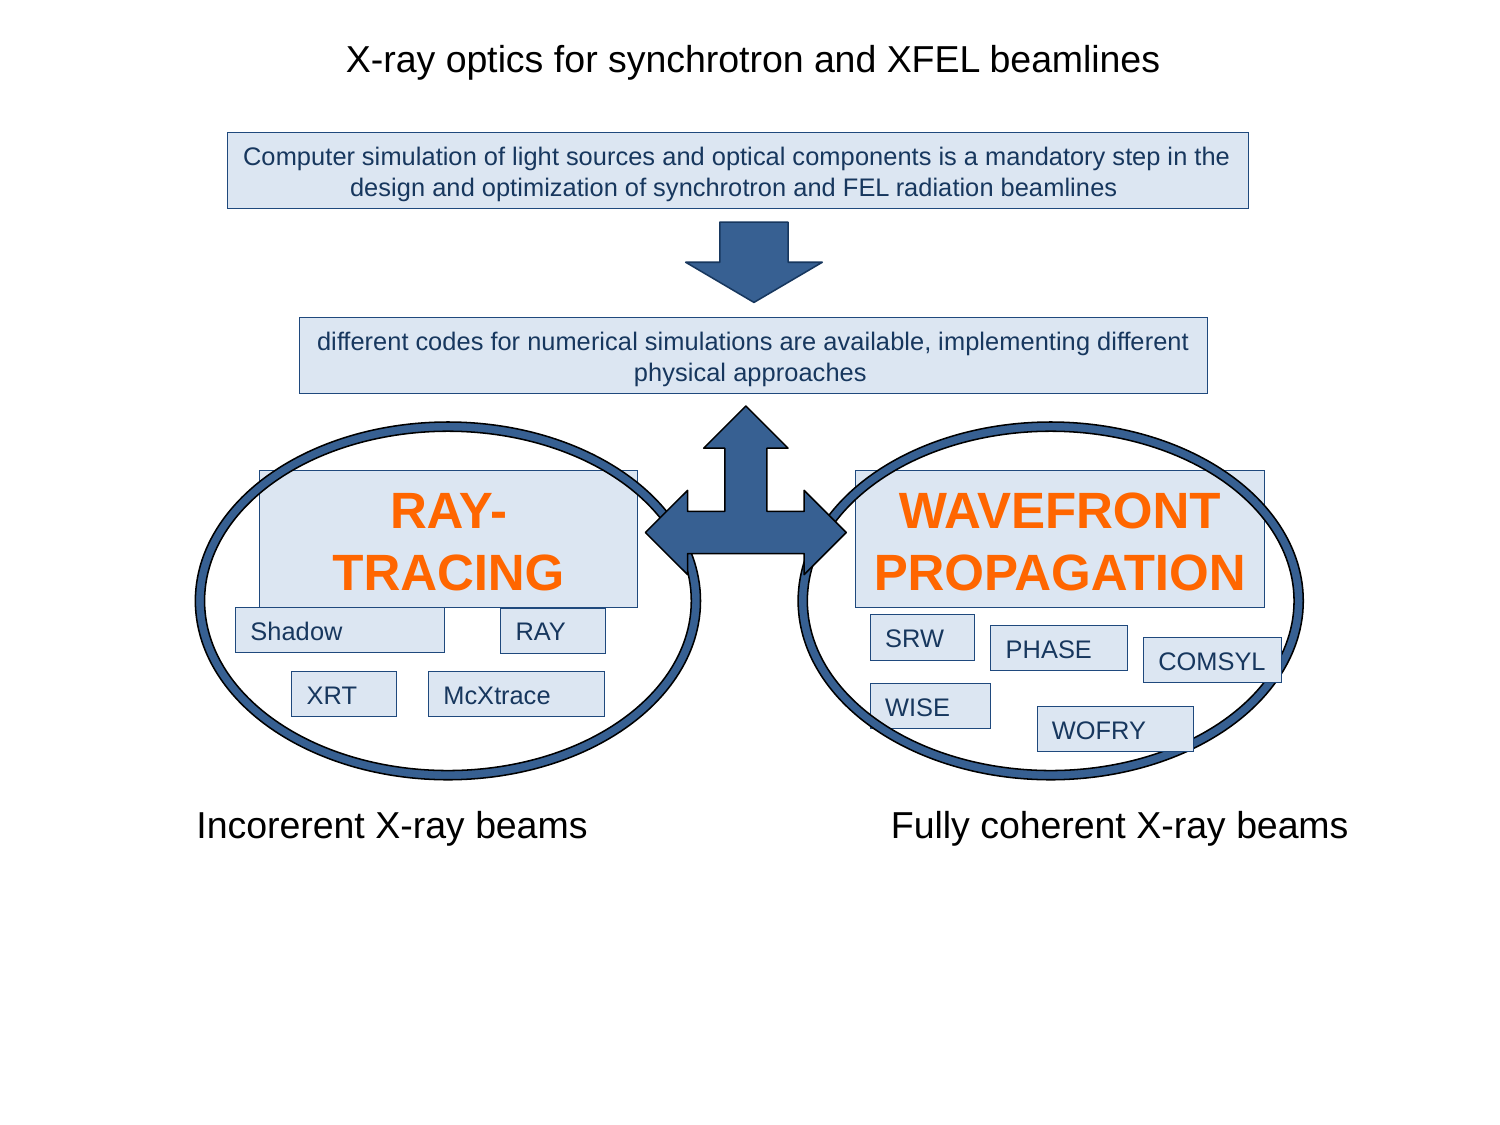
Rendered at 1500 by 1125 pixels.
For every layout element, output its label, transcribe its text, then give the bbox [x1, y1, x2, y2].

text_box different codes for numerical simulations are available, implementing different physical approaches [299, 317, 1208, 394]
text_box [685, 222, 823, 303]
text_box XRT [291, 671, 397, 717]
text_box [829, 422, 1304, 673]
text_box [195, 422, 701, 780]
text_box RAY [500, 608, 606, 654]
text_box [1194, 683, 1276, 749]
text_box PHASE [990, 625, 1128, 671]
text_box McXtrace [428, 671, 605, 717]
text_box [645, 406, 847, 575]
text_box WAVEFRONT PROPAGATION [855, 470, 1265, 608]
text_box Computer simulation of light sources and optical components is a mandatory step in the design and optimization of synchrotron and FEL radiation beamlines [227, 132, 1249, 209]
text_box WOFRY [1037, 706, 1194, 752]
text_box RAY-TRACING [259, 470, 638, 608]
text_box SRW [870, 614, 975, 661]
text_box Incorerent X-ray beams Fully coherent X-ray beams [181, 793, 1365, 854]
text_box COMSYL [1143, 637, 1282, 683]
text_box [798, 562, 1186, 780]
text_box Shadow [235, 607, 445, 653]
text_box WISE [870, 683, 991, 729]
text_box X-ray optics for synchrotron and XFEL beamlines [176, 27, 1330, 88]
